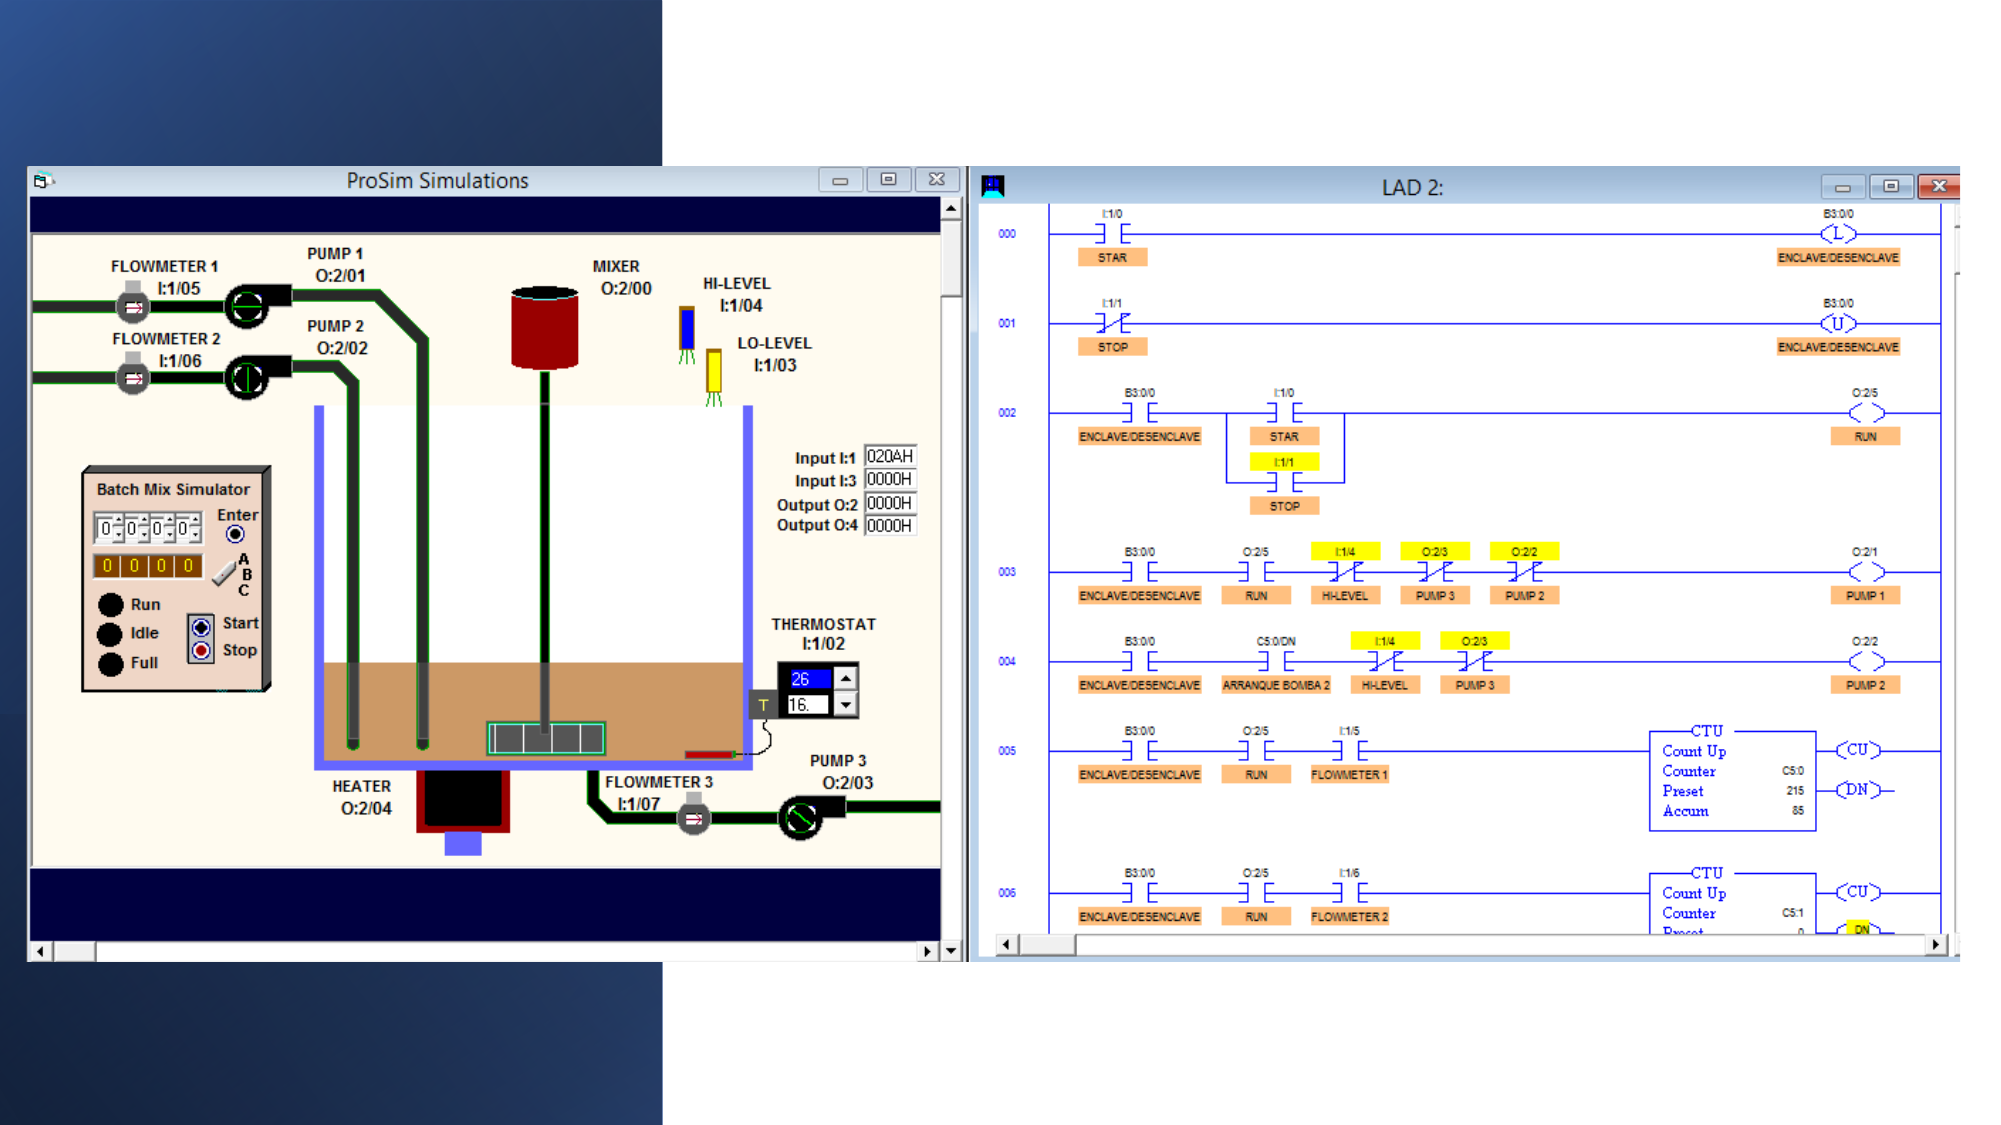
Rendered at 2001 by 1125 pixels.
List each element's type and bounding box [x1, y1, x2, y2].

picture [0, 166, 1961, 962]
text_box [0, 0, 663, 166]
text_box [0, 962, 663, 1125]
